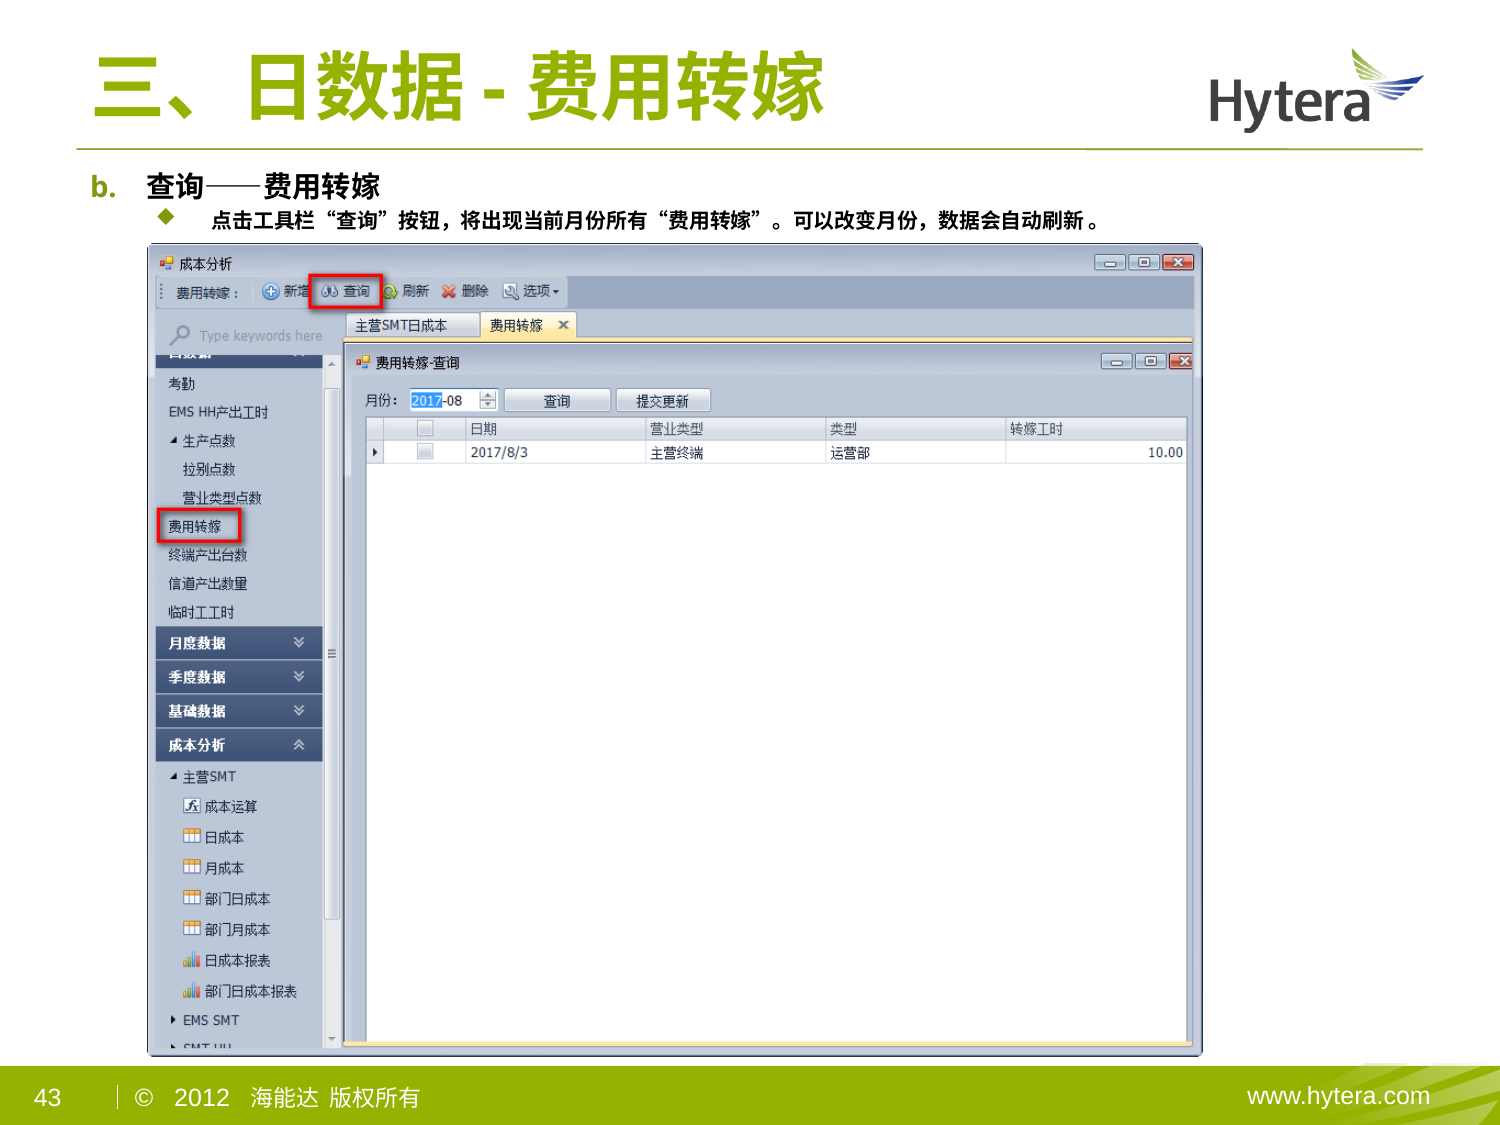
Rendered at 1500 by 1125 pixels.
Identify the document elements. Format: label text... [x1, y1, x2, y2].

title 三、日数据-费用转嫁 [75, 38, 1425, 131]
picture [1135, 1063, 1500, 1125]
picture [147, 243, 1203, 1057]
list 查询——费用转嫁 点击工具栏“查询”按钮，将出现当前月份所有“费用转嫁”。可以改变月份，数据会自动刷新 。 [75, 160, 1425, 1059]
